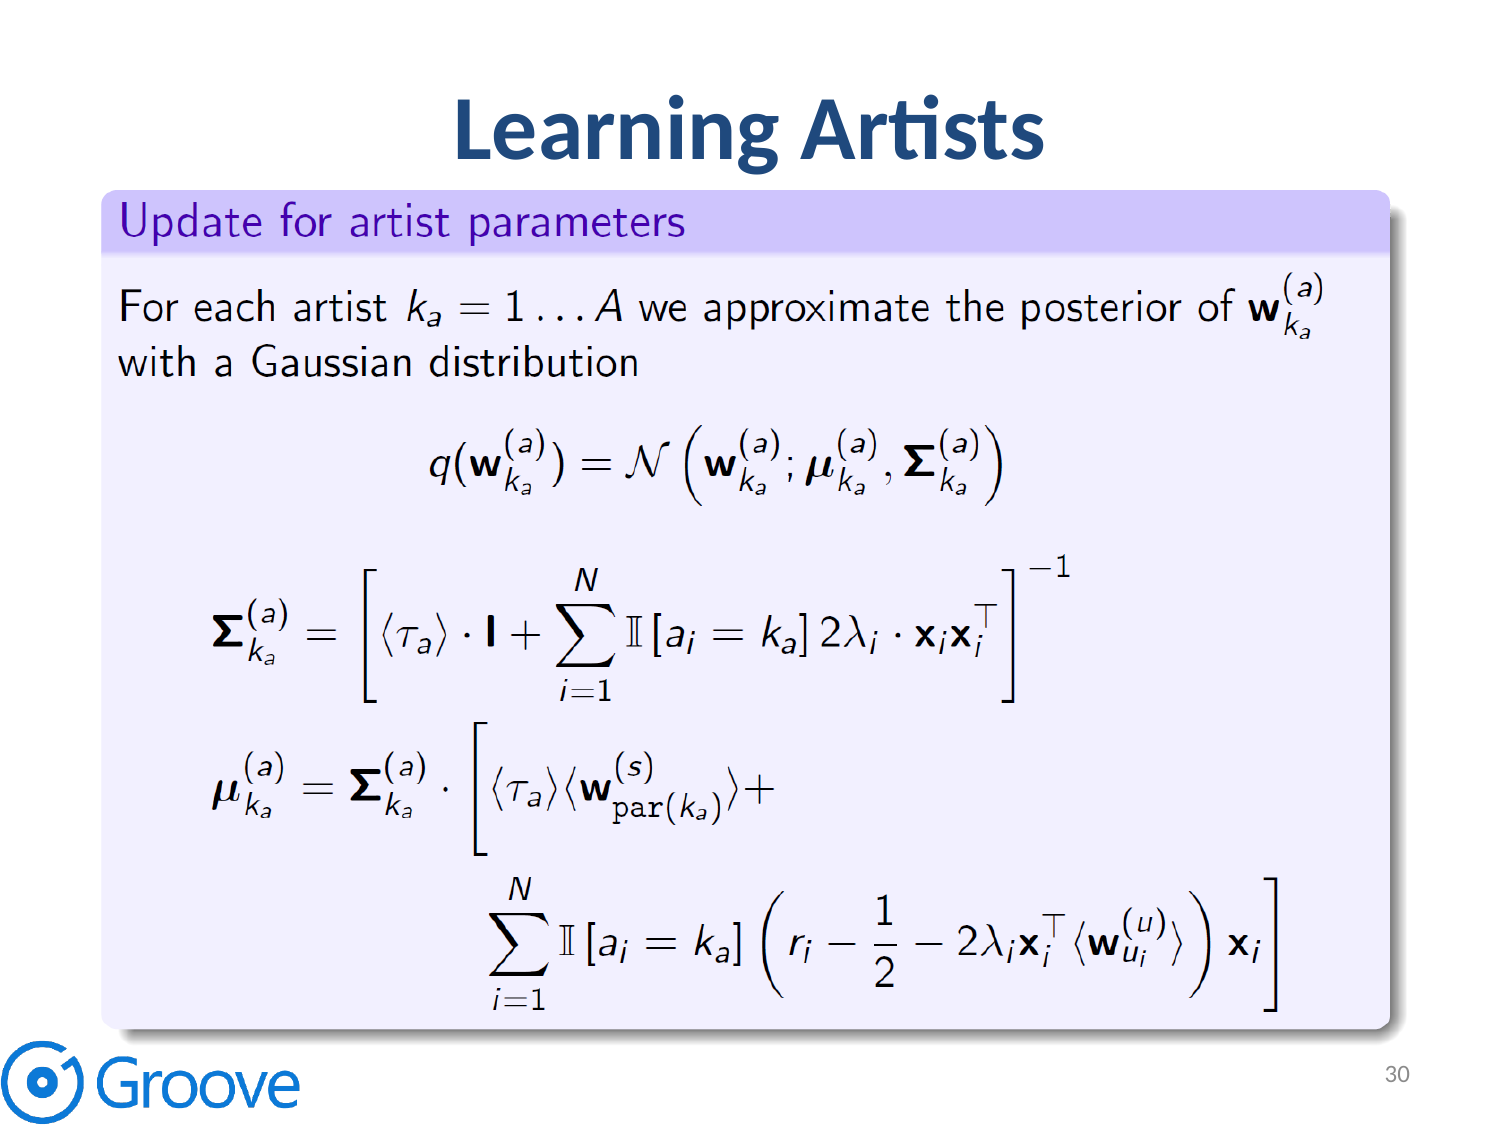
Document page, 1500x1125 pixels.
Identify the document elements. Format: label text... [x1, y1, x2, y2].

slide_number 30 [1074, 1042, 1425, 1103]
title Learning Artists [75, 45, 1425, 200]
picture [0, 184, 1407, 1125]
